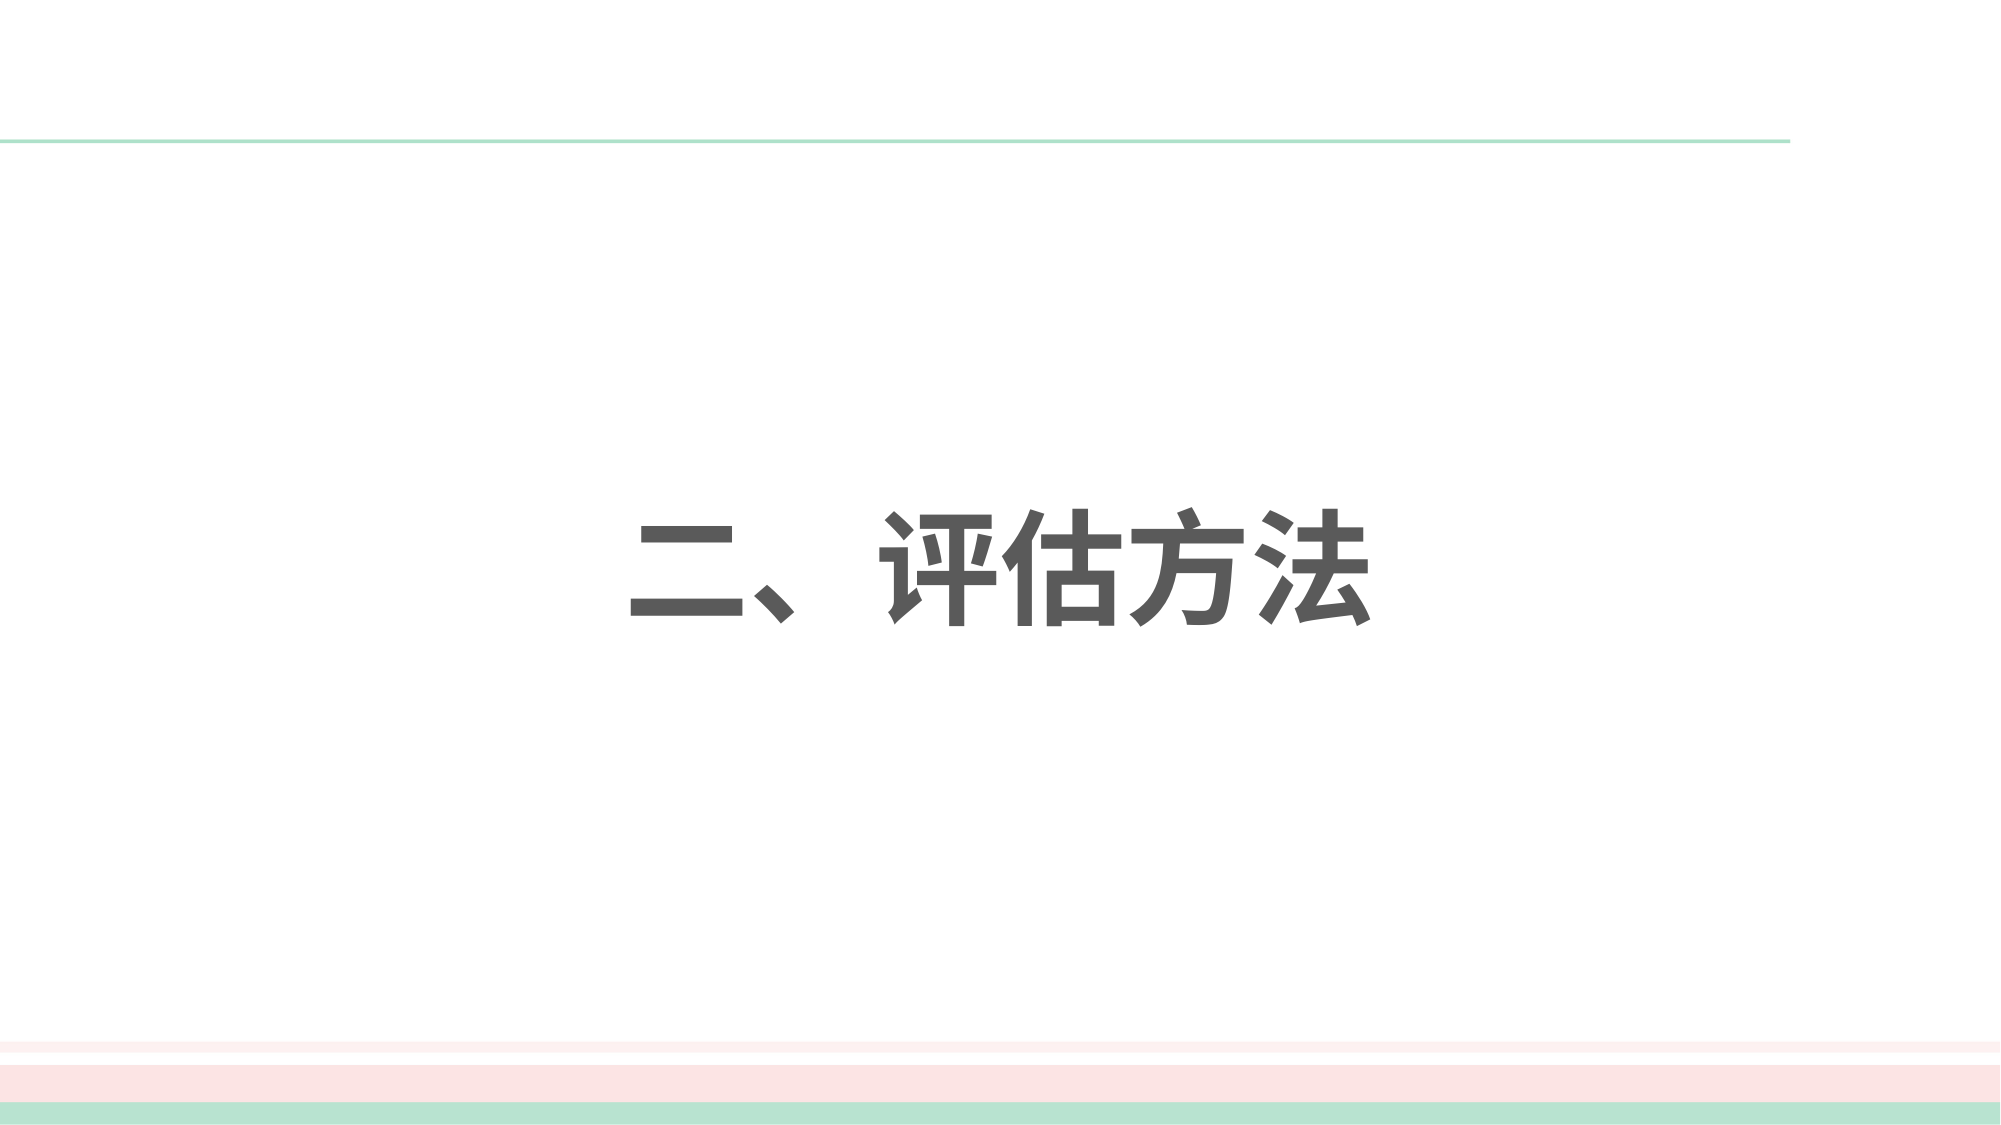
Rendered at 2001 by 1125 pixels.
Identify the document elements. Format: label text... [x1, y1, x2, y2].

picture [0, 0, 2001, 1125]
title 二、评估方法 [137, 466, 1863, 684]
